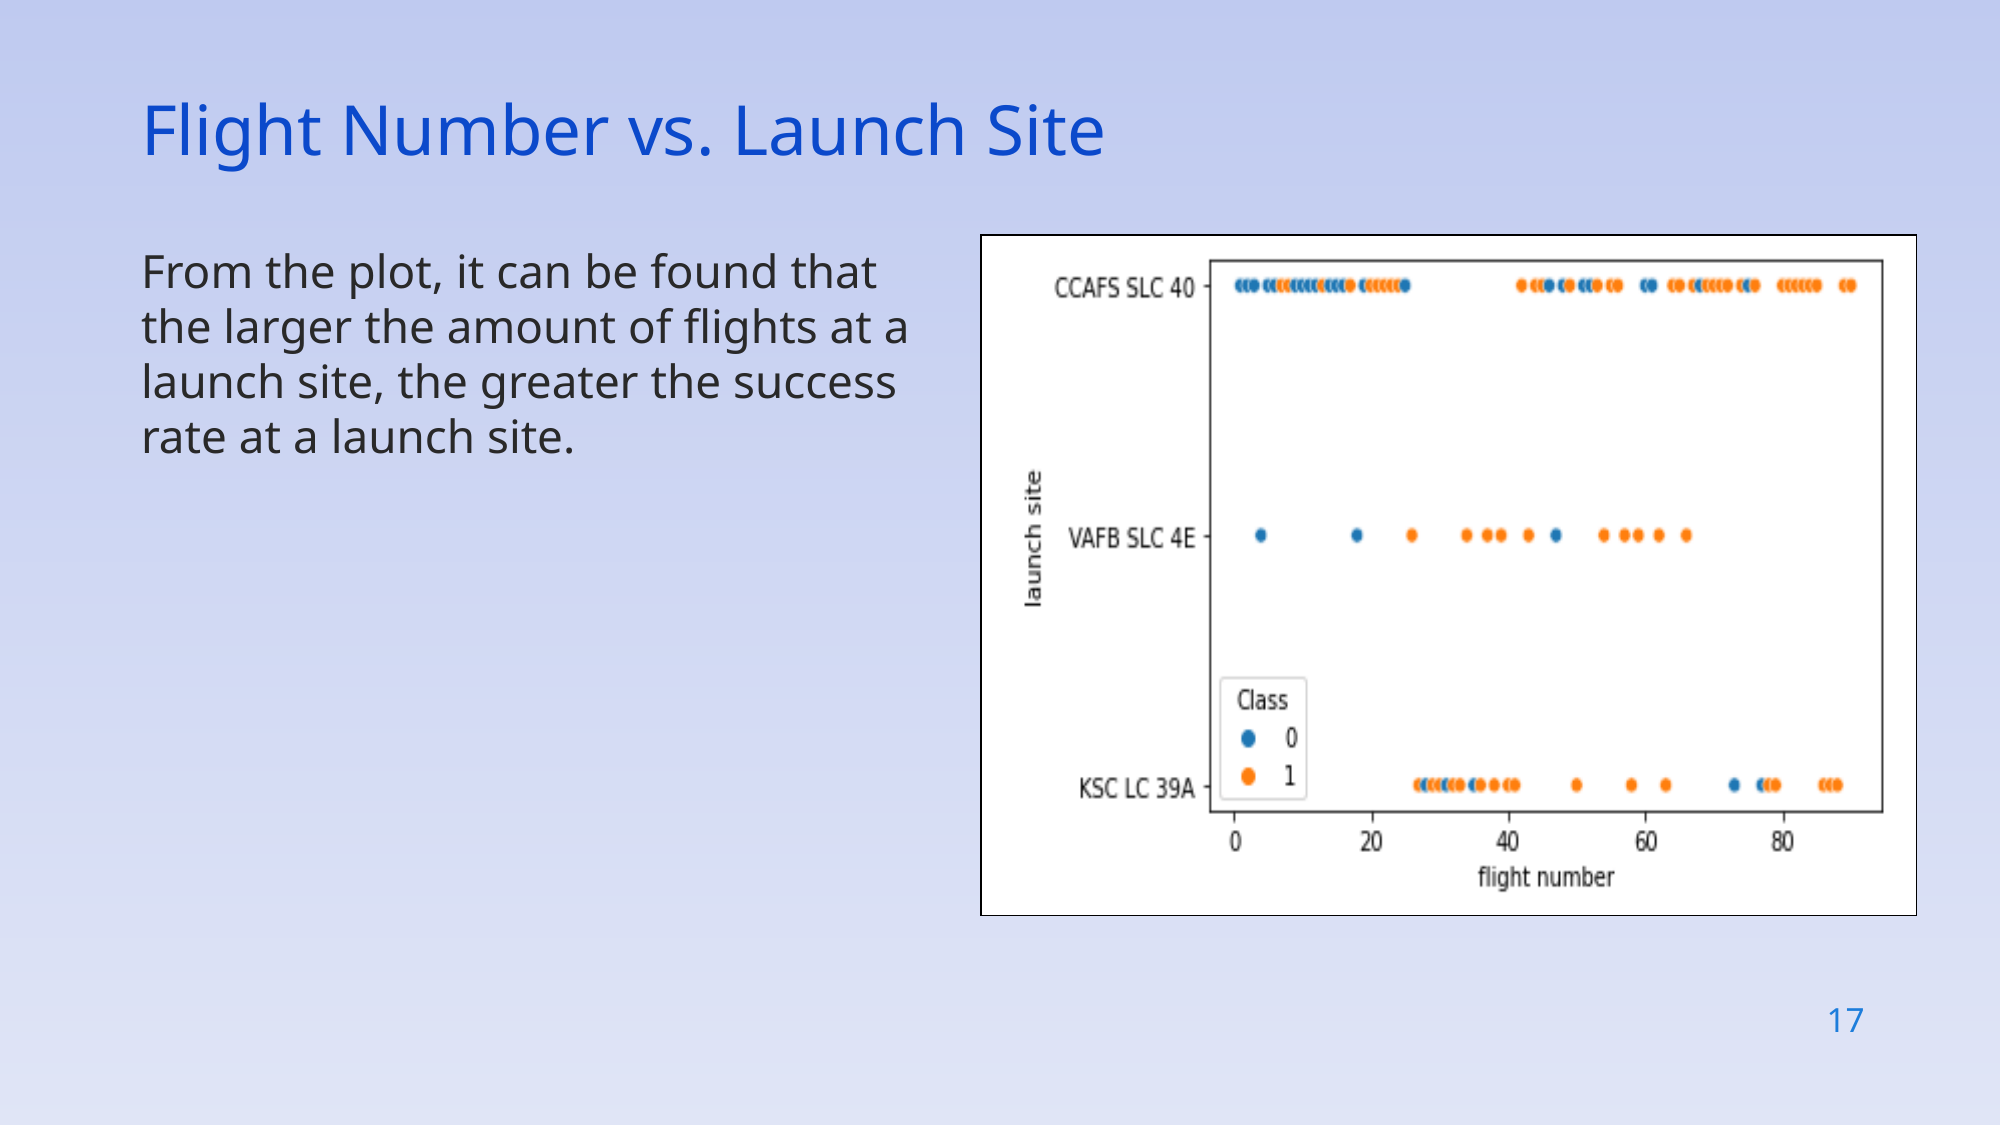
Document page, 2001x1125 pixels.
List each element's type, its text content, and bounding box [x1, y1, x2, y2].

text_box Flight Number vs. Launch Site [126, 88, 1852, 179]
picture [981, 235, 1916, 915]
slide_number 17 [1429, 988, 1880, 1055]
list From the plot, it can be found that the larger the amount of flights at a launch site, the greater the success rate at a launch site. [126, 235, 945, 617]
